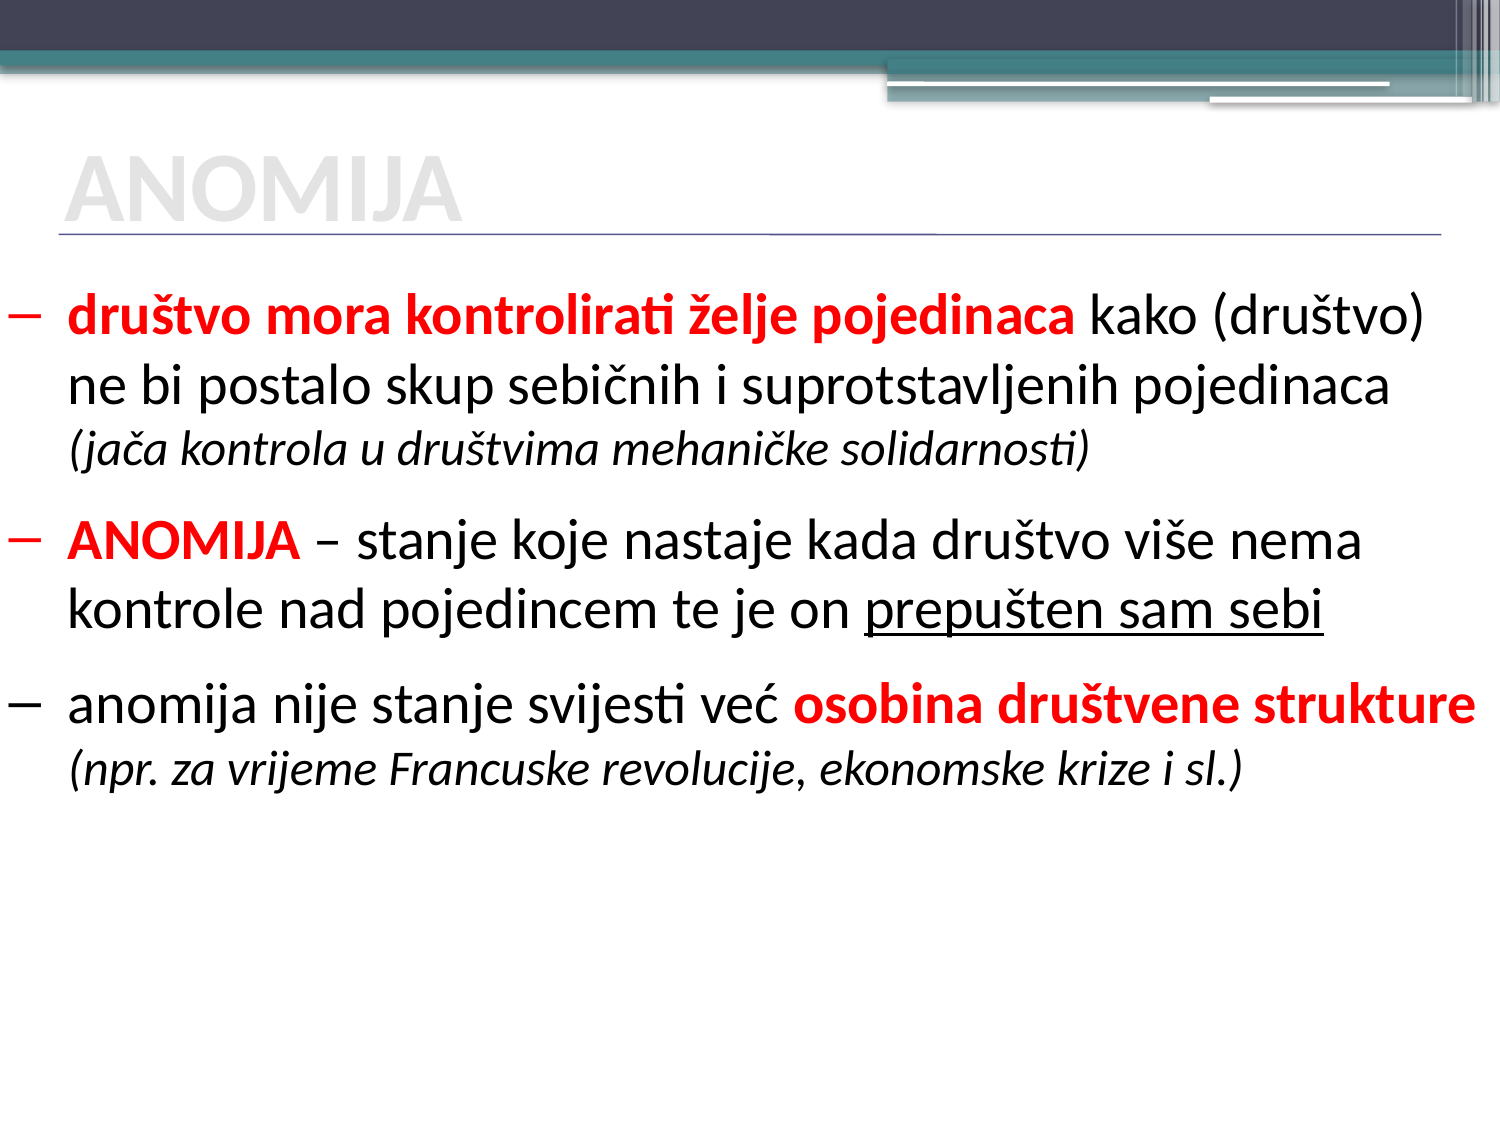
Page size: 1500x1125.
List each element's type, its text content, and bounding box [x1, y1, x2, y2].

list društvo mora kontrolirati želje pojedinaca kako (društvo) ne bi postalo skup sebičnih i suprotstavljenih pojedinaca (jača kontrola u društvima mehaničke solidarnosti) ANOMIJA – stanje koje nastaje kada društvo više nema kontrole nad pojedincem te je on prepušten sam sebi anomija nije stanje svijesti već osobina društvene strukture (npr. za vrijeme Francuske revolucije, ekonomske krize i sl.) [0, 268, 1500, 1125]
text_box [49, 93, 1446, 269]
